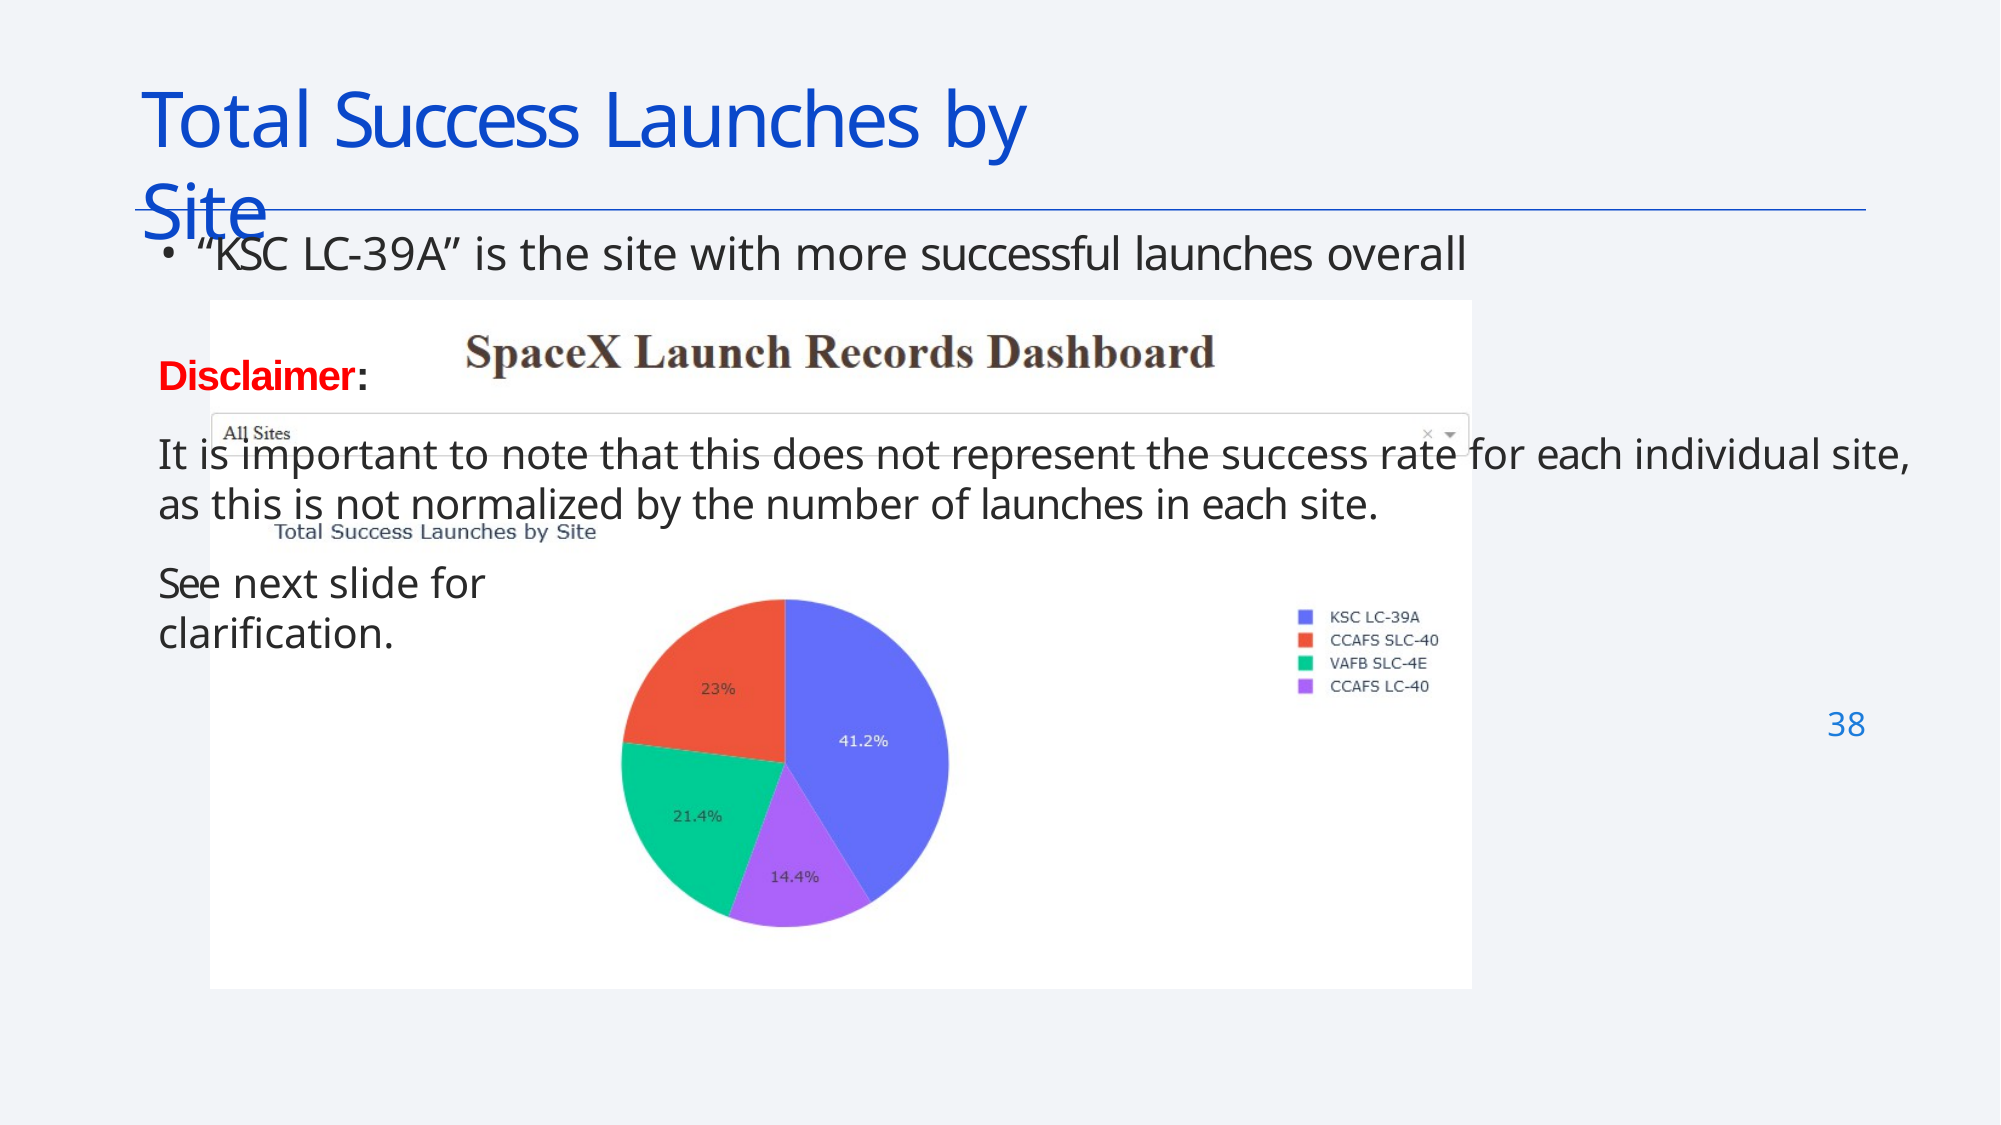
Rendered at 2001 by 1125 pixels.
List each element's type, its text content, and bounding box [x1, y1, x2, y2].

title Total Success Launches by Site [139, 68, 1162, 259]
picture [0, 0, 2000, 1125]
text_box “KSC LC-39A” is the site with more successful launches overall Disclaimer: It is important to note that this does not represent the success rate for each individual site, as this is not normalized by the number of launches in each site. See next slide for clarification. 38 [158, 222, 1924, 743]
